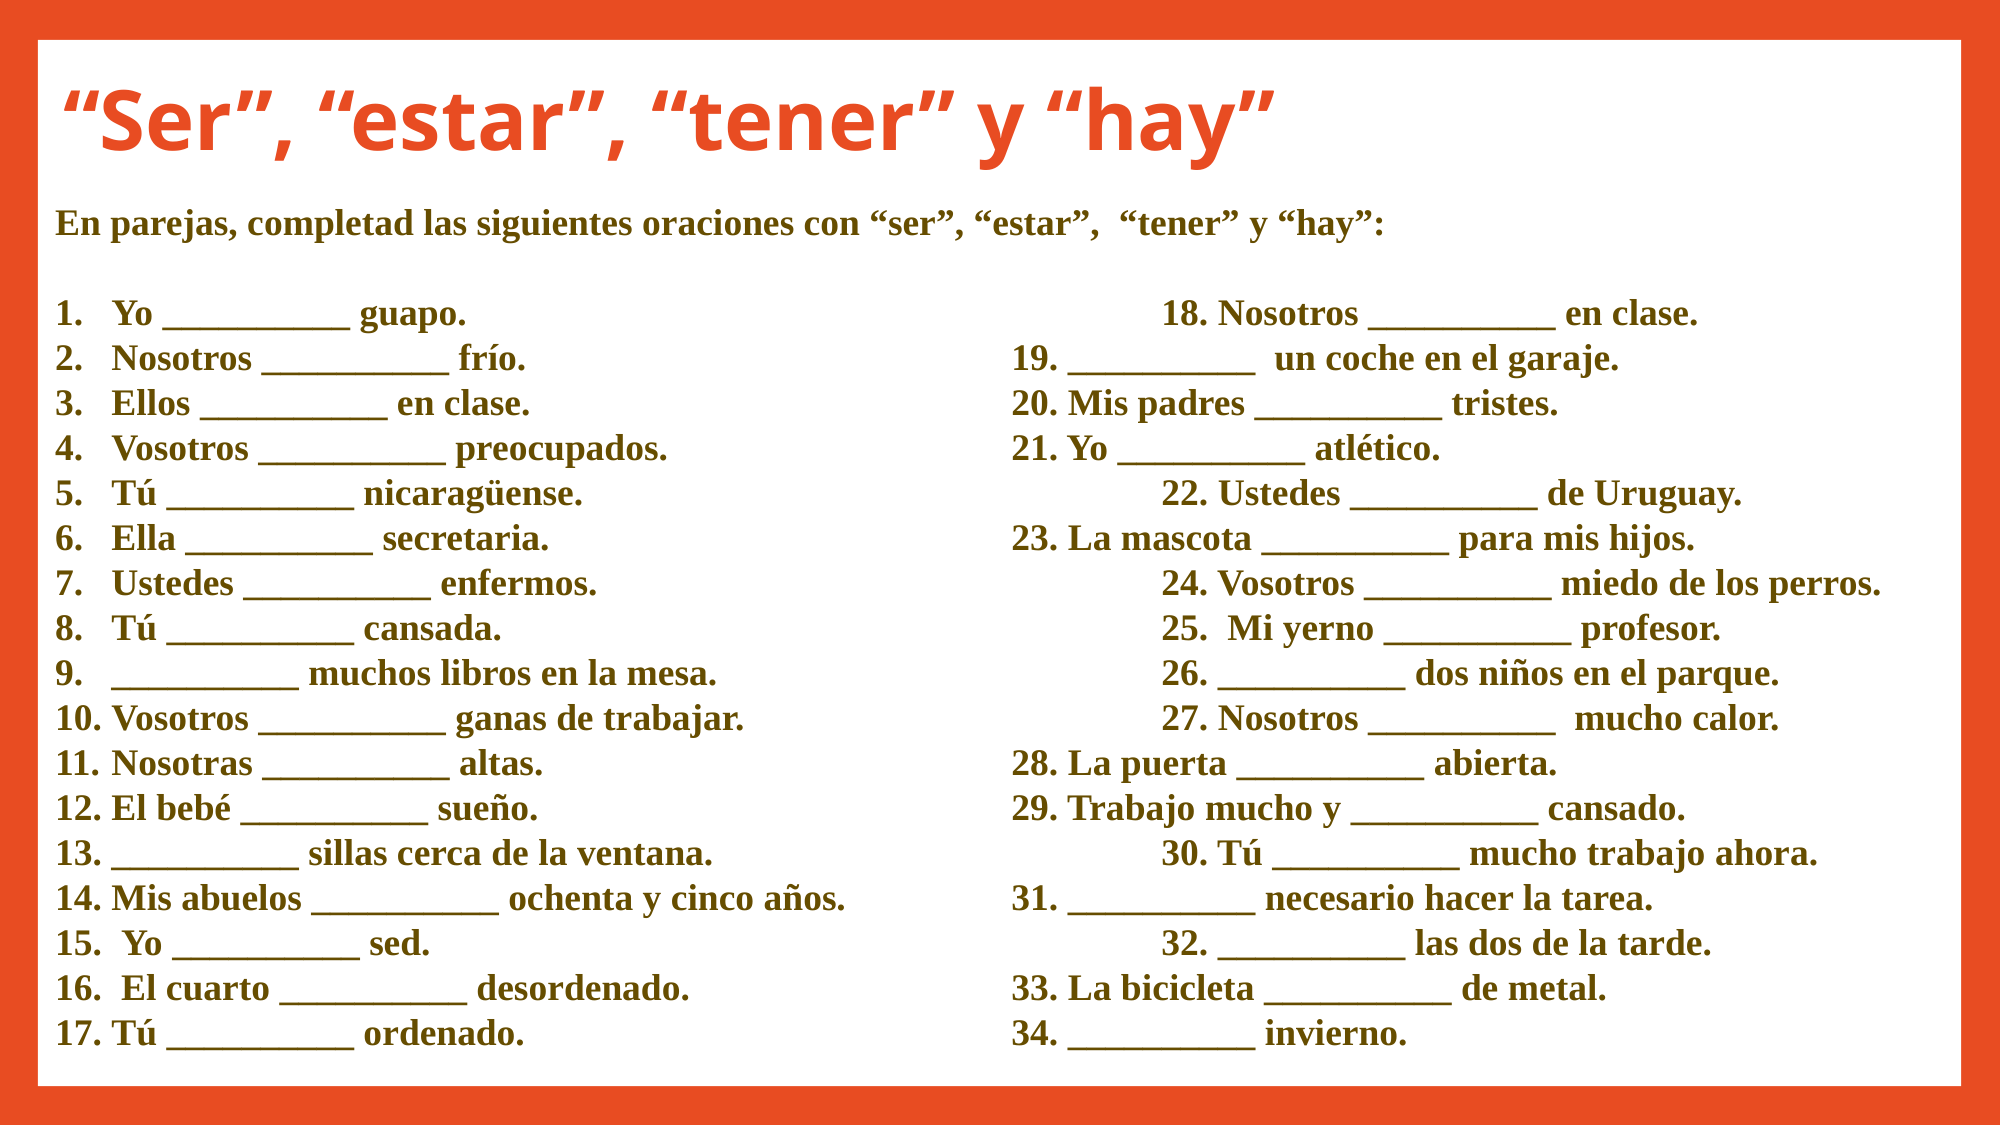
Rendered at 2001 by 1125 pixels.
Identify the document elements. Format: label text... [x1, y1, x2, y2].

text_box En parejas, completad las siguientes oraciones con “ser”, “estar”, “tener” y “hay”: Yo __________ guapo. 18. Nosotros __________ en clase. Nosotros __________ frío. 19. __________ un coche en el garaje. Ellos __________ en clase. 20. Mis padres __________ tristes. Vosotros __________ preocupados. 21. Yo __________ atlético. Tú __________ nicaragüense. 22. Ustedes __________ de Uruguay. Ella __________ secretaria. 23. La mascota __________ para mis hijos. Ustedes __________ enfermos. 24. Vosotros __________ miedo de los perros. Tú __________ cansada. 25. Mi yerno __________ profesor. __________ muchos libros en la mesa. 26. __________ dos niños en el parque. Vosotros __________ ganas de trabajar. 27. Nosotros __________ mucho calor. Nosotras __________ altas. 28. La puerta __________ abierta. El bebé __________ sueño. 29. Trabajo mucho y __________ cansado. __________ sillas cerca de la ventana. 30. Tú __________ mucho trabajo ahora. Mis abuelos __________ ochenta y cinco años. 31. __________ necesario hacer la tarea. Yo __________ sed. 32. __________ las dos de la tarde. El cuarto __________ desordenado. 33. La bicicleta __________ de metal. Tú __________ ordenado. 34. __________ invierno. [40, 190, 1956, 1125]
title “Ser”, “estar”, “tener” y “hay” [40, 56, 1956, 190]
